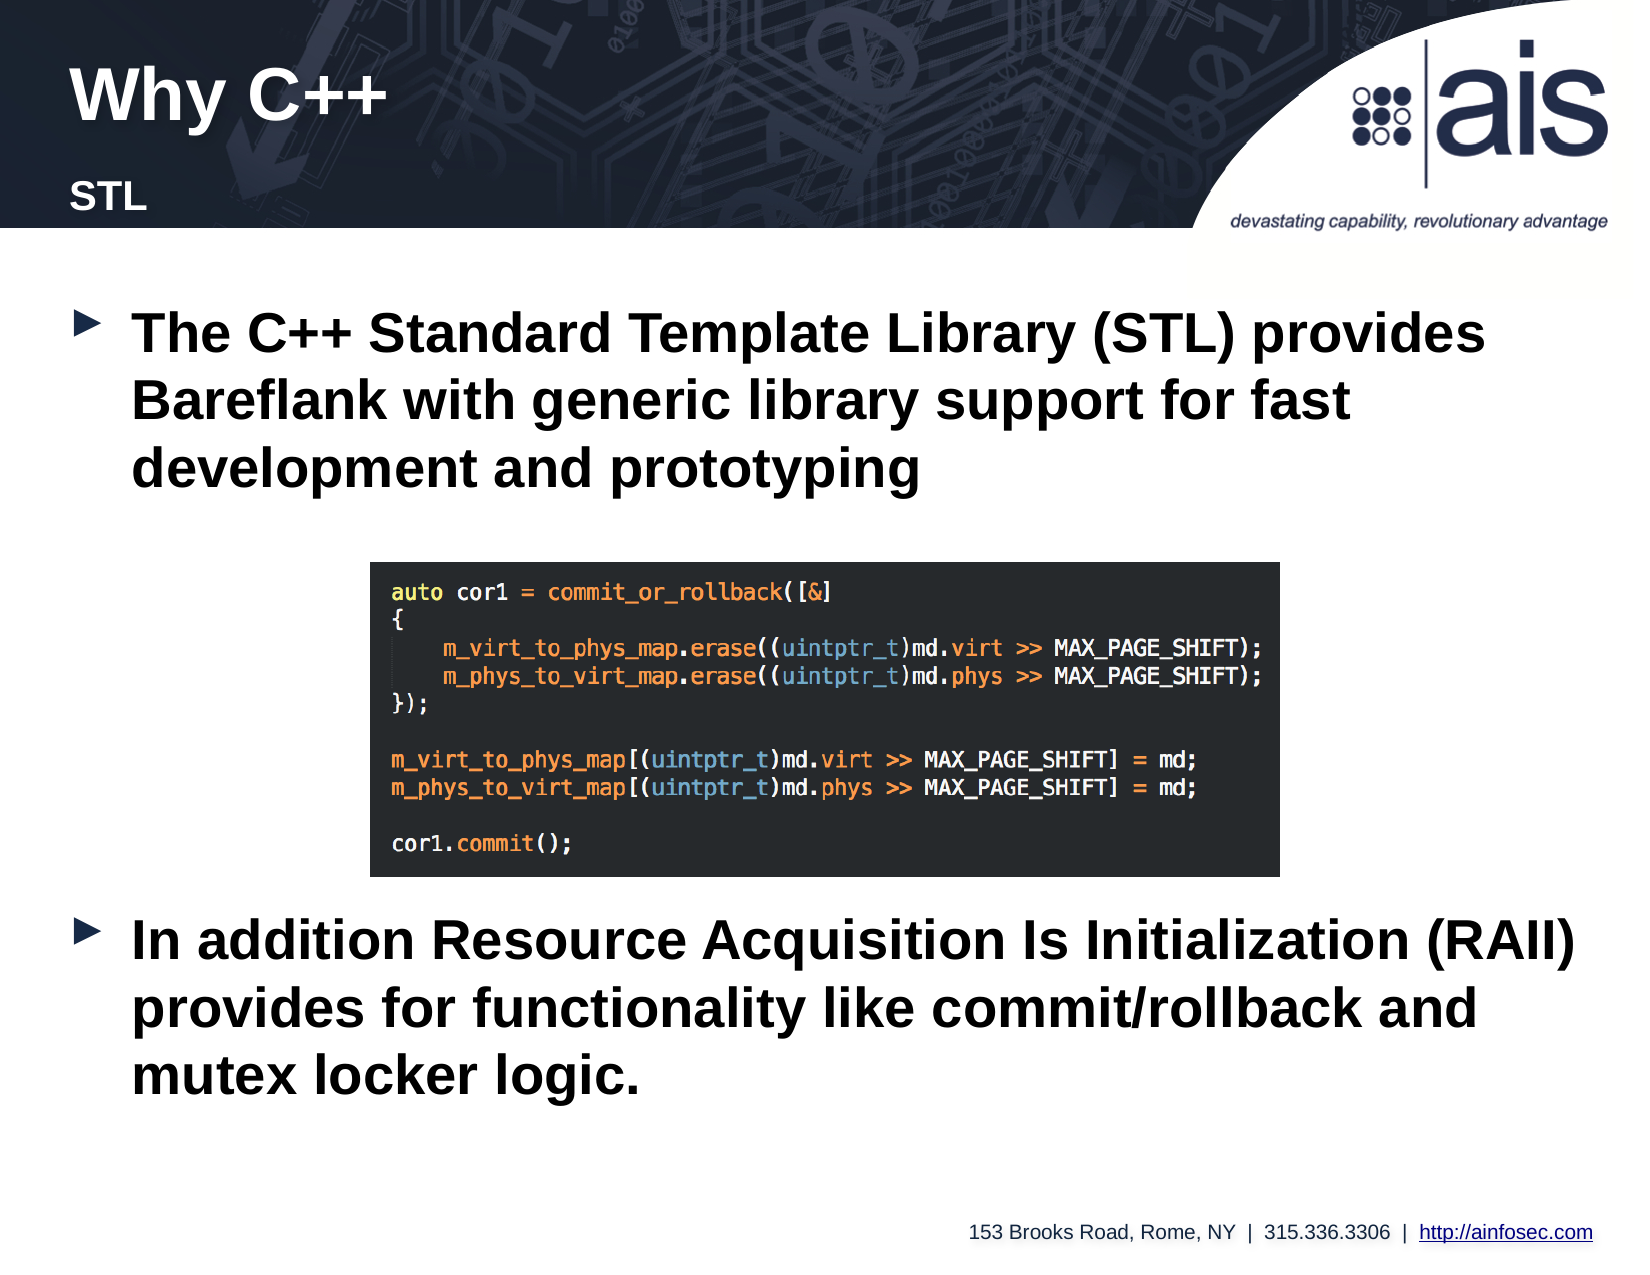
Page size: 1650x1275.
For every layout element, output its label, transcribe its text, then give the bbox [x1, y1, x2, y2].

list The C++ Standard Template Library (STL) provides Bareflank with generic library support for fast development and prototyping In addition Resource Acquisition Is Initialization (RAII) provides for functionality like commit/rollback and mutex locker logic. [52, 287, 1598, 1175]
list STL [52, 137, 1188, 251]
list Why C++ [52, 34, 1188, 137]
picture [0, 0, 1634, 1275]
